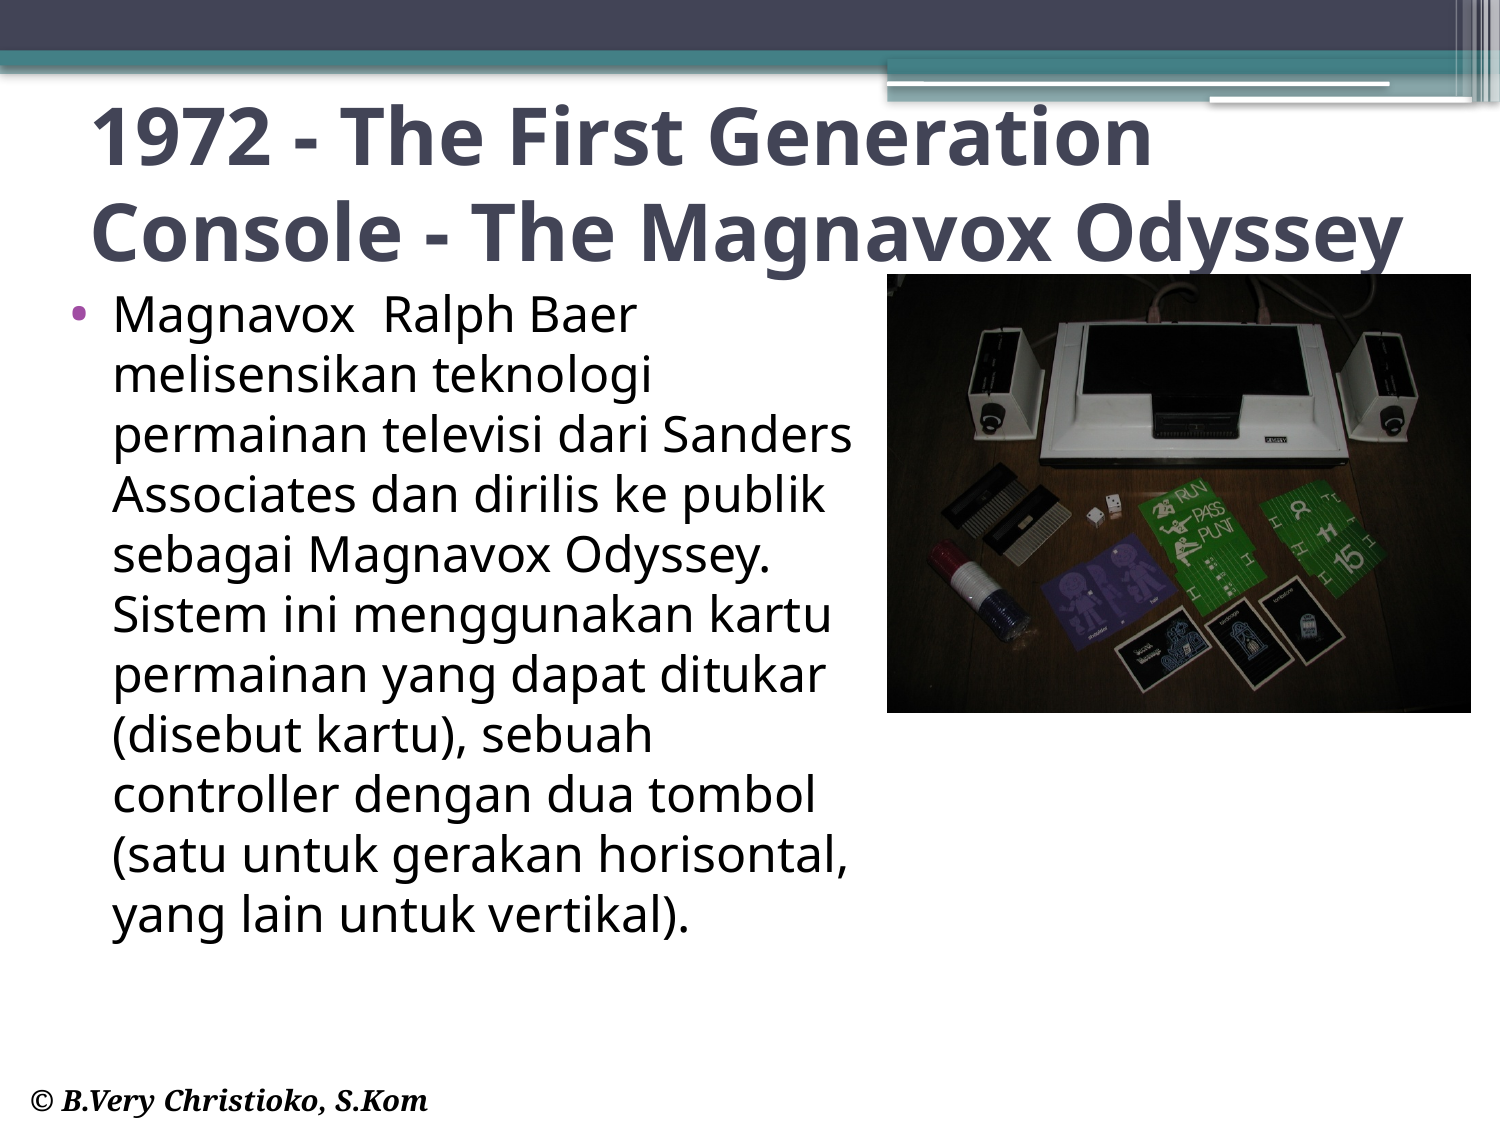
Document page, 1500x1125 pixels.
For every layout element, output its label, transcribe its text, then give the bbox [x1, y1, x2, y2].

text_box © B.Very Christioko, S.Kom [15, 1074, 444, 1125]
title 1972 - The First Generation Console - The Magnavox Odyssey [75, 75, 1425, 288]
picture [887, 274, 1471, 713]
list Magnavox Ralph Baer melisensikan teknologi permainan televisi dari Sanders Associates dan dirilis ke publik sebagai Magnavox Odyssey. Sistem ini menggunakan kartu permainan yang dapat ditukar (disebut kartu), sebuah controller dengan dua tombol (satu untuk gerakan horisontal, yang lain untuk vertikal). [37, 275, 875, 1079]
